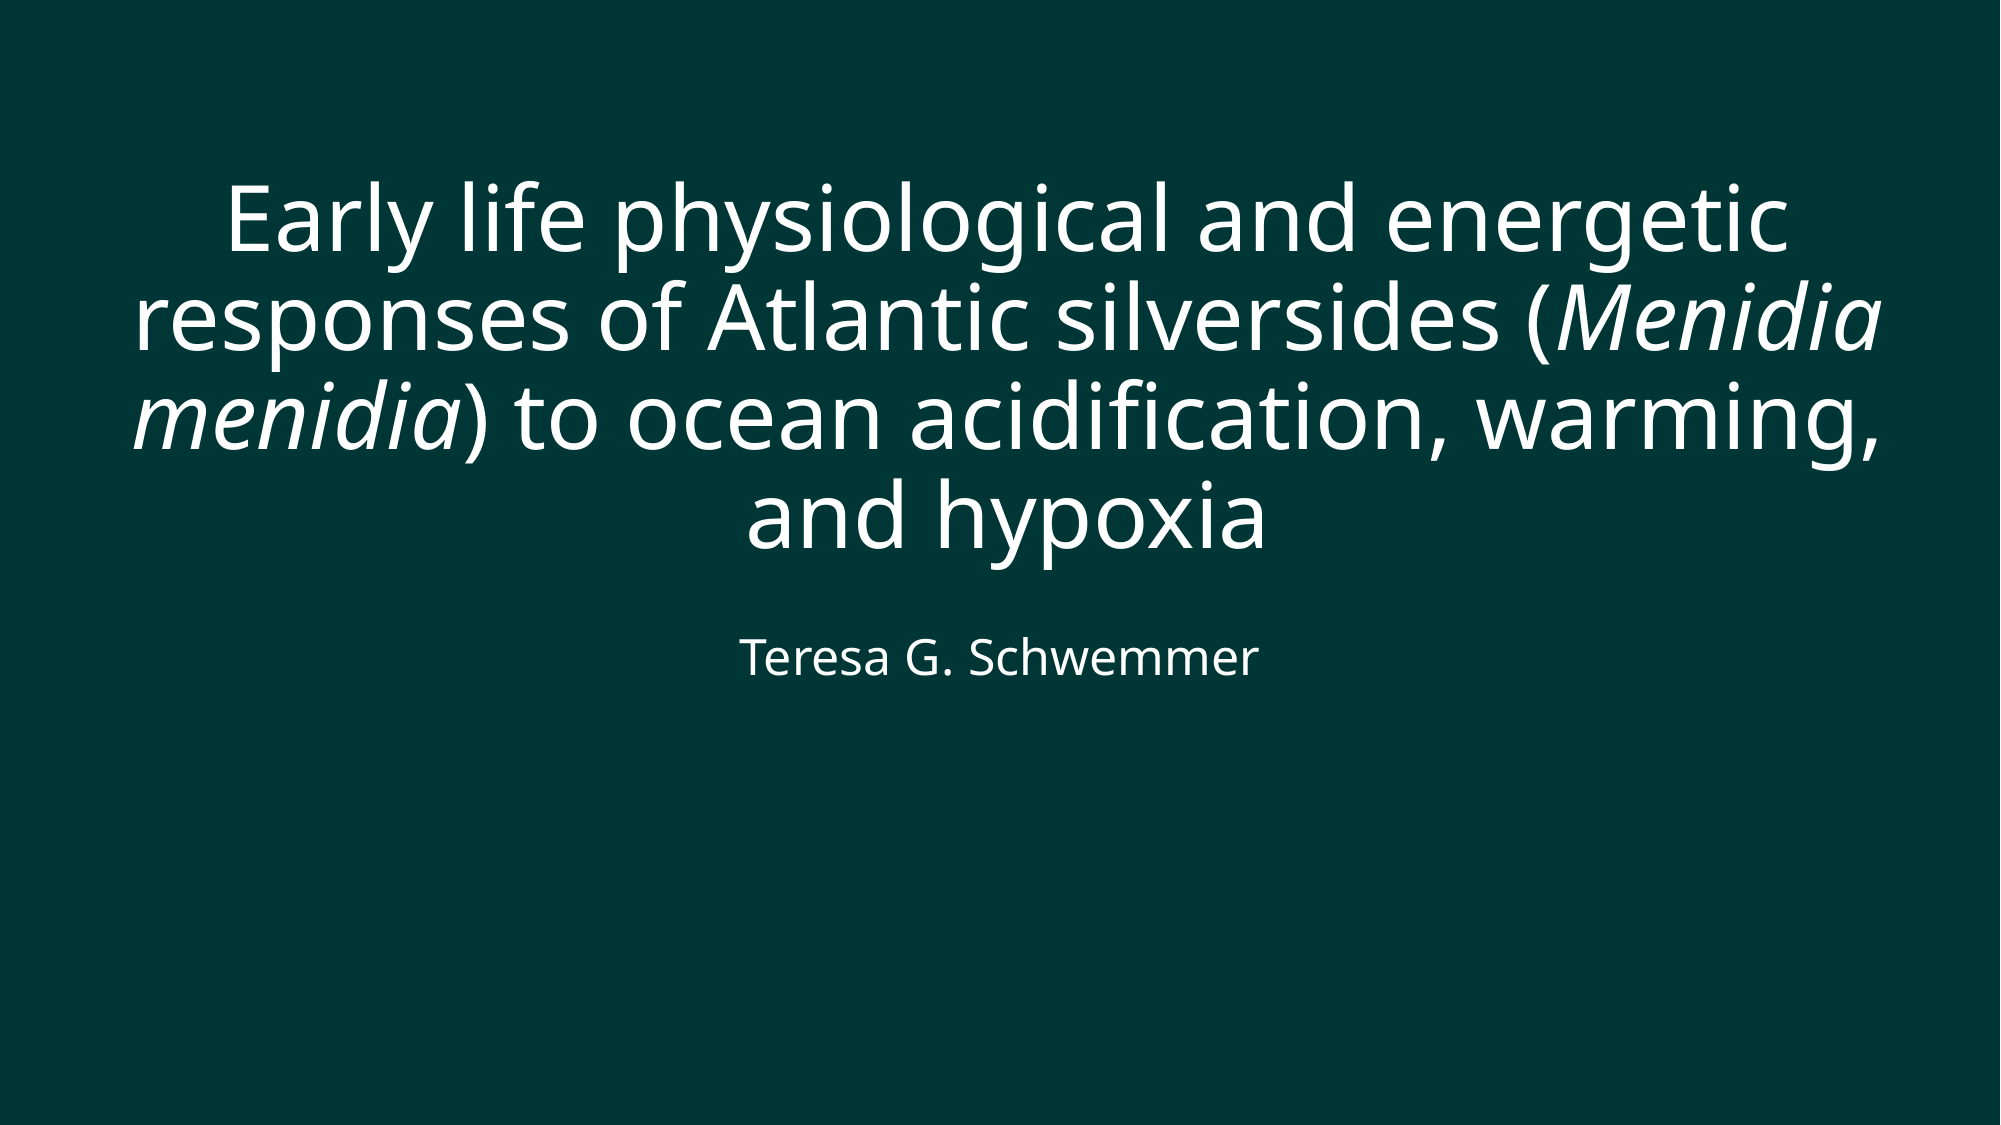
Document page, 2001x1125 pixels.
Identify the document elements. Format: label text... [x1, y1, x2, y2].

title Early life physiological and energetic responses of Atlantic silversides (Menidia menidia) to ocean acidification, warming, and hypoxia [114, 184, 1903, 576]
subtitle Teresa G. Schwemmer [249, 624, 1750, 863]
